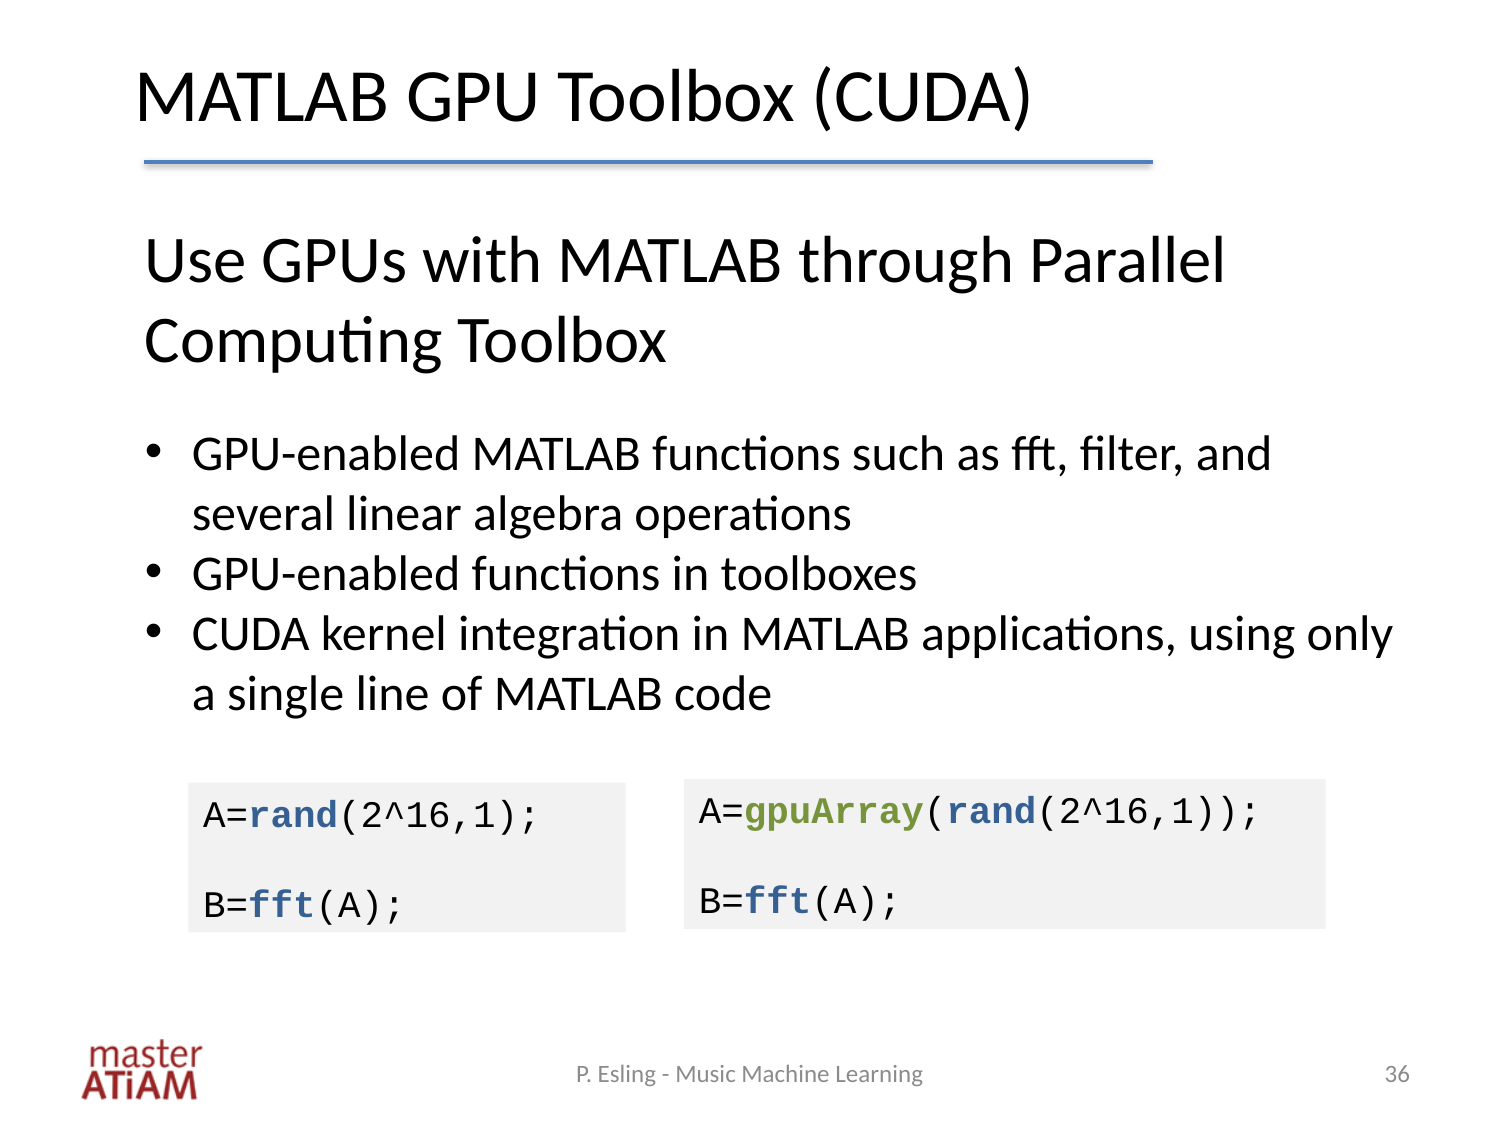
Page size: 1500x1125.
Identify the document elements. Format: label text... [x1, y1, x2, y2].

footer P. Esling - Music Machine Learning [512, 1042, 988, 1103]
text_box Use GPUs with MATLAB through Parallel Computing Toolbox GPU-enabled MATLAB functions such as fft, filter, and several linear algebra operations GPU-enabled functions in toolboxes CUDA kernel integration in MATLAB applications, using only a single line of MATLAB code [130, 208, 1411, 729]
picture [80, 1038, 205, 1101]
title MATLAB GPU Toolbox (CUDA) [119, 37, 1206, 145]
slide_number 36 [1074, 1042, 1425, 1103]
text_box A=rand(2^16,1); B=fft(A); [188, 782, 626, 933]
text_box A=gpuArray(rand(2^16,1)); B=fft(A); [684, 779, 1326, 929]
